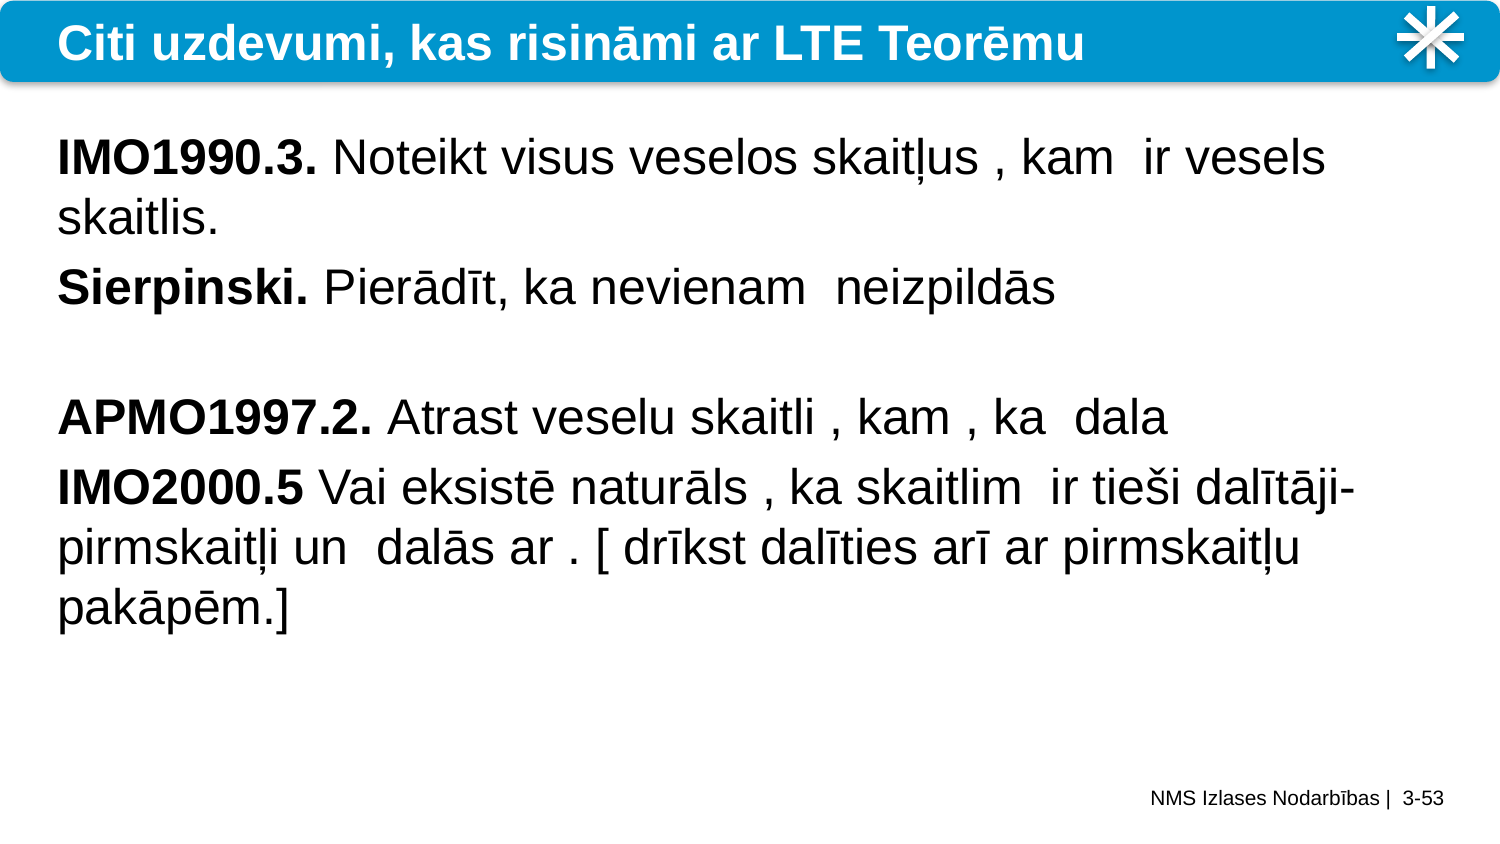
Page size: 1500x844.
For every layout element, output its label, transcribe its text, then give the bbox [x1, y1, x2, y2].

title Citi uzdevumi, kas risināmi ar LTE Teorēmu [56, 10, 1297, 73]
